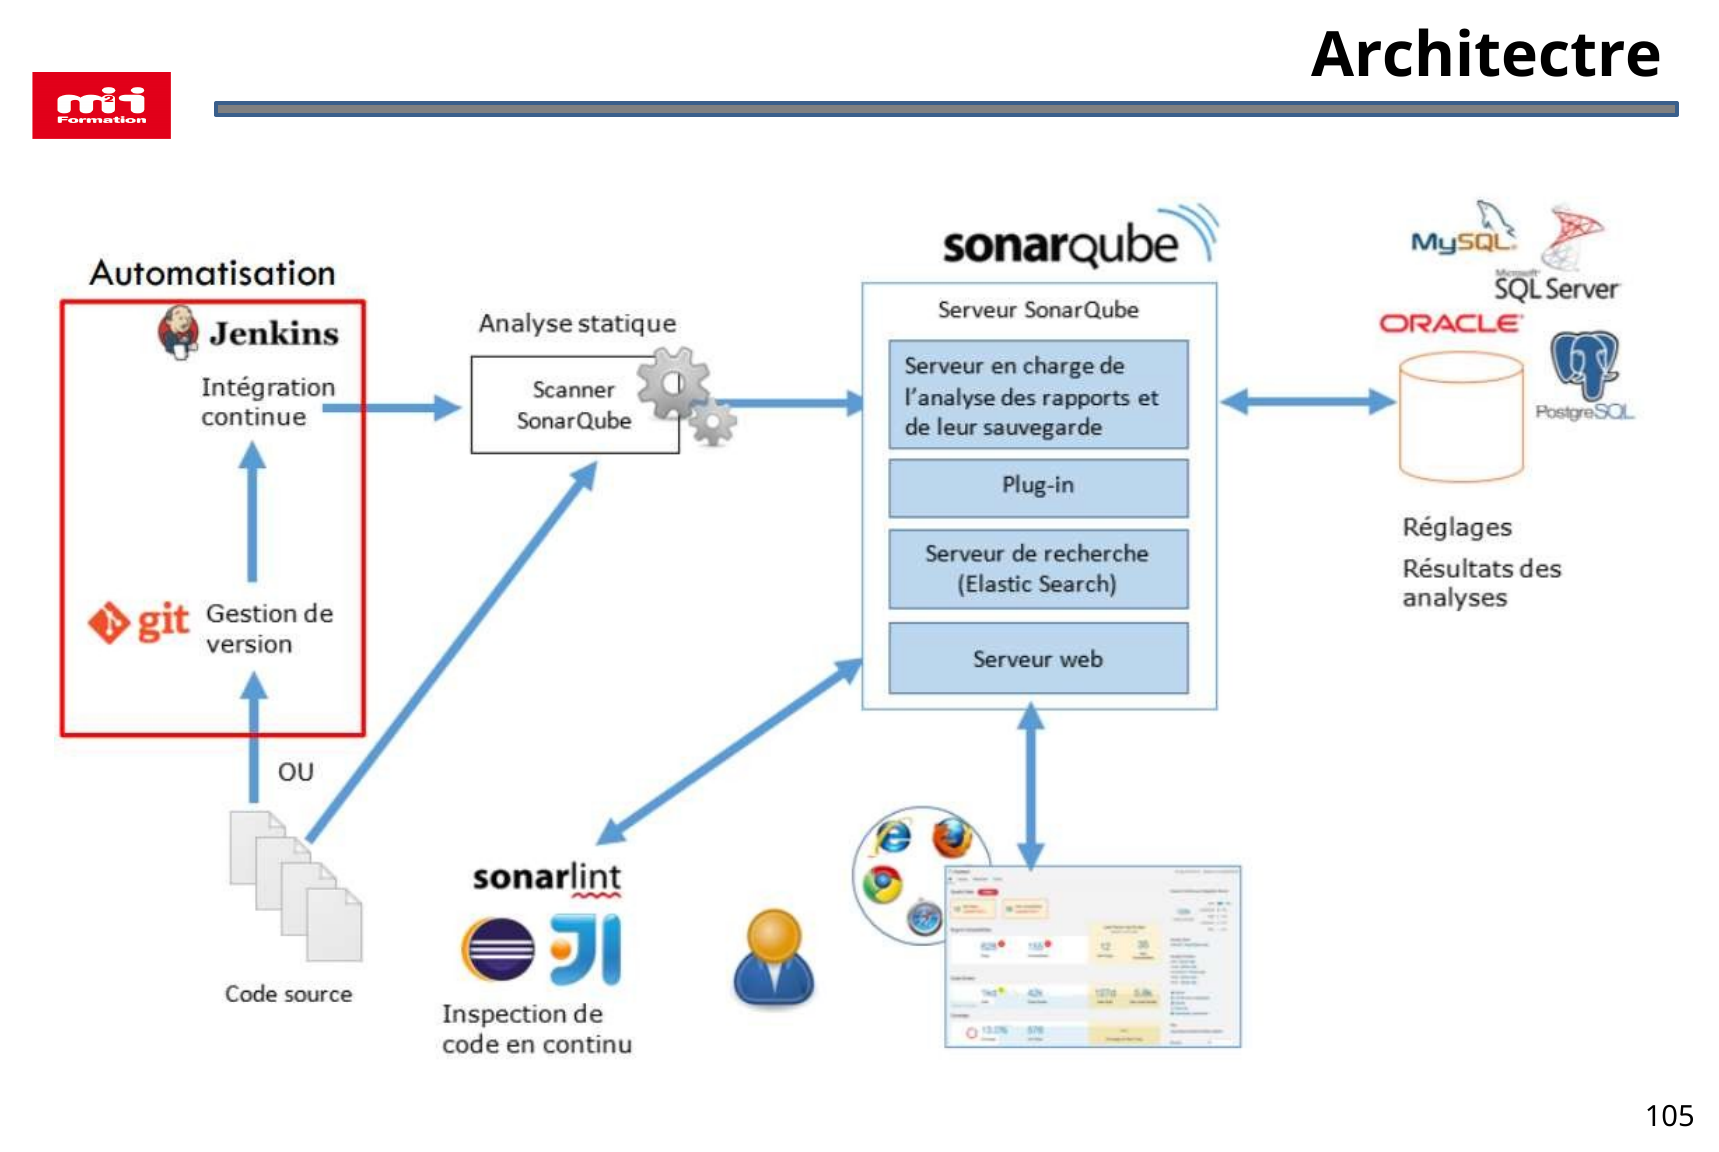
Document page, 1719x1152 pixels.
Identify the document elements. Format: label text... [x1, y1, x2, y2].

picture [32, 71, 171, 139]
title Architectre [130, 7, 1678, 91]
slide_number 105 [1620, 1090, 1719, 1152]
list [54, 152, 1664, 1079]
